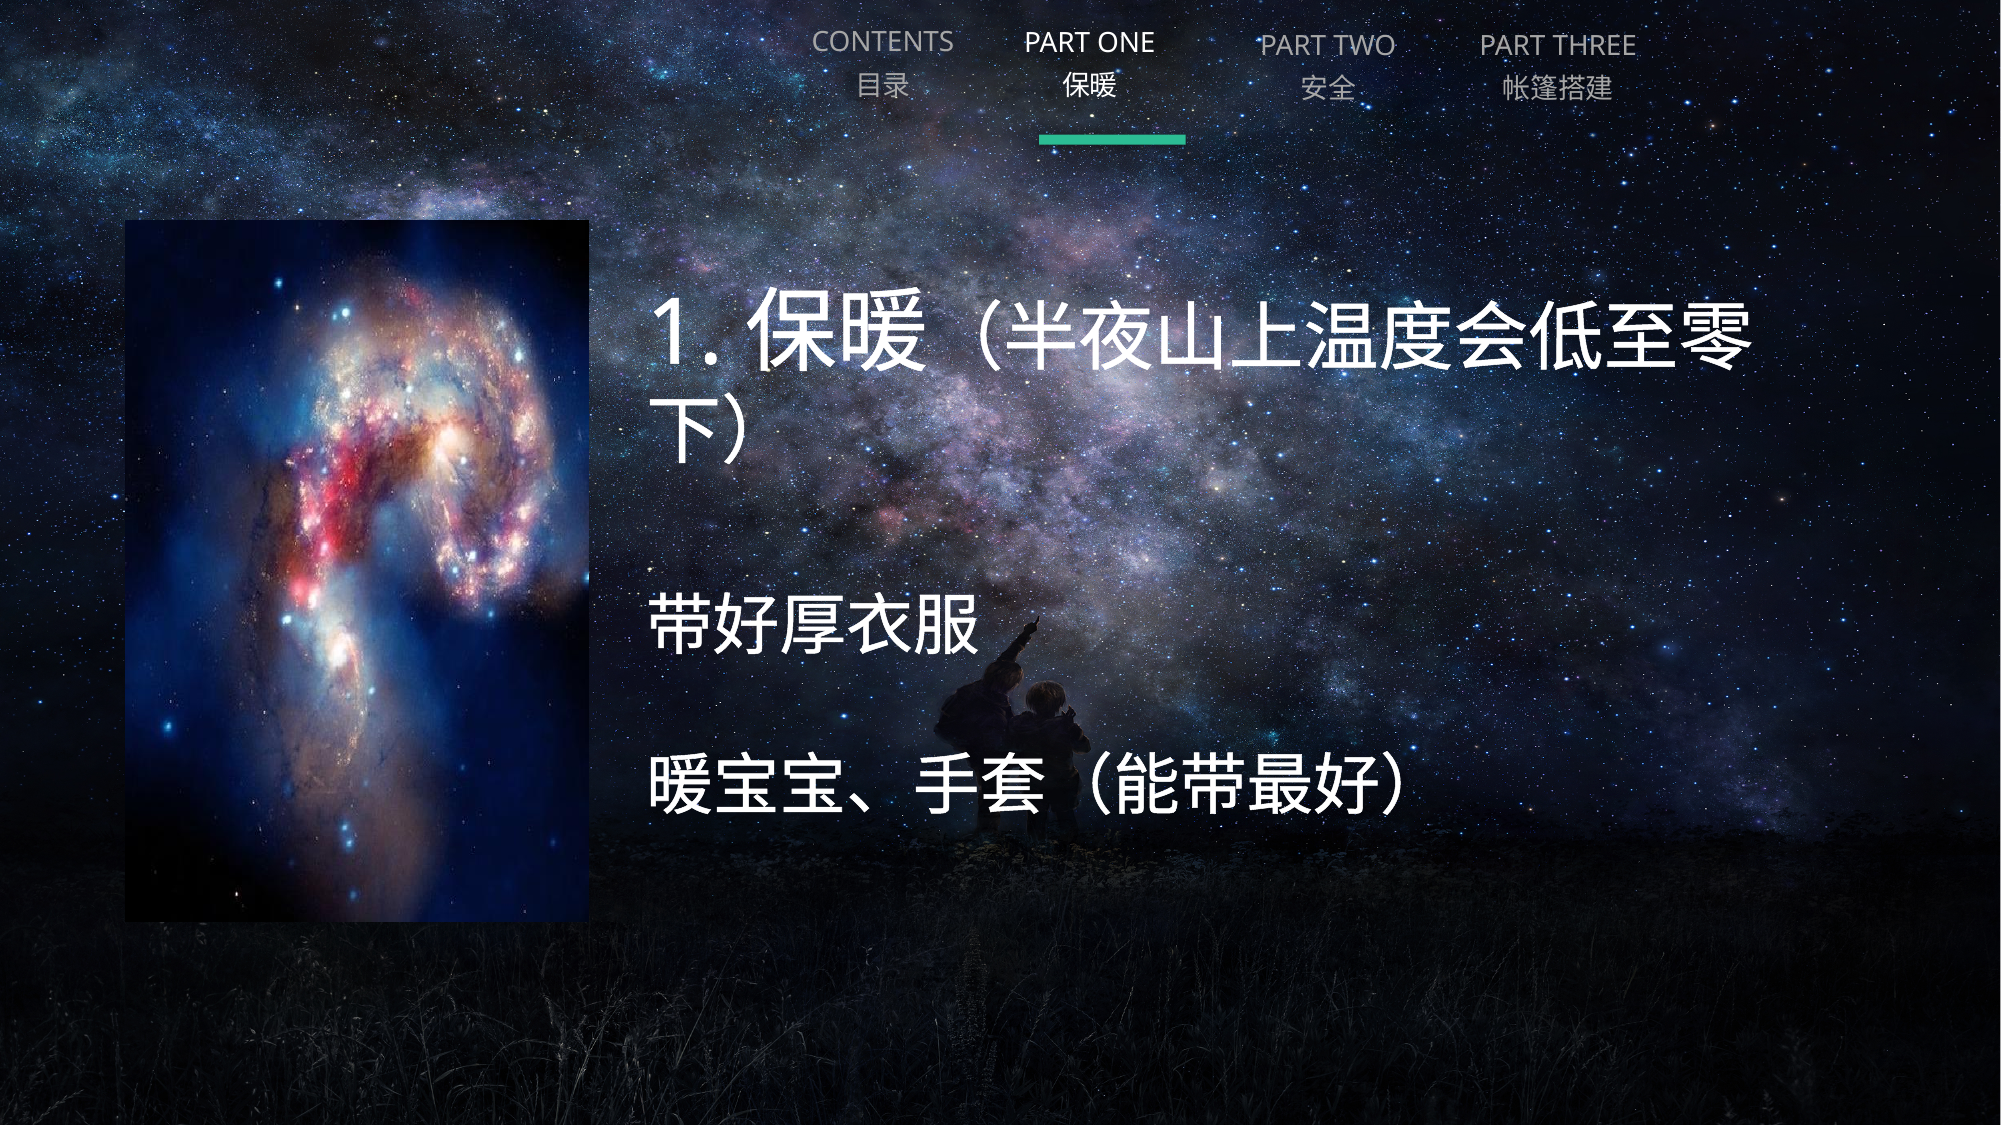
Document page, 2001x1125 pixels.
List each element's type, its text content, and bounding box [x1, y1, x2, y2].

picture [0, 0, 2001, 1125]
text_box PART ONE 保暖 [1009, 7, 1171, 109]
text_box 1.保暖（半夜山上温度会低至零下） 带好厚衣服 暖宝宝、手套（能带最好） [631, 264, 1858, 830]
text_box [1038, 134, 1186, 145]
text_box PART TWO 安全 [1245, 10, 1412, 112]
text_box PART THREE 帐篷搭建 [1464, 10, 1652, 112]
text_box CONTENTS 目录 [796, 6, 969, 109]
